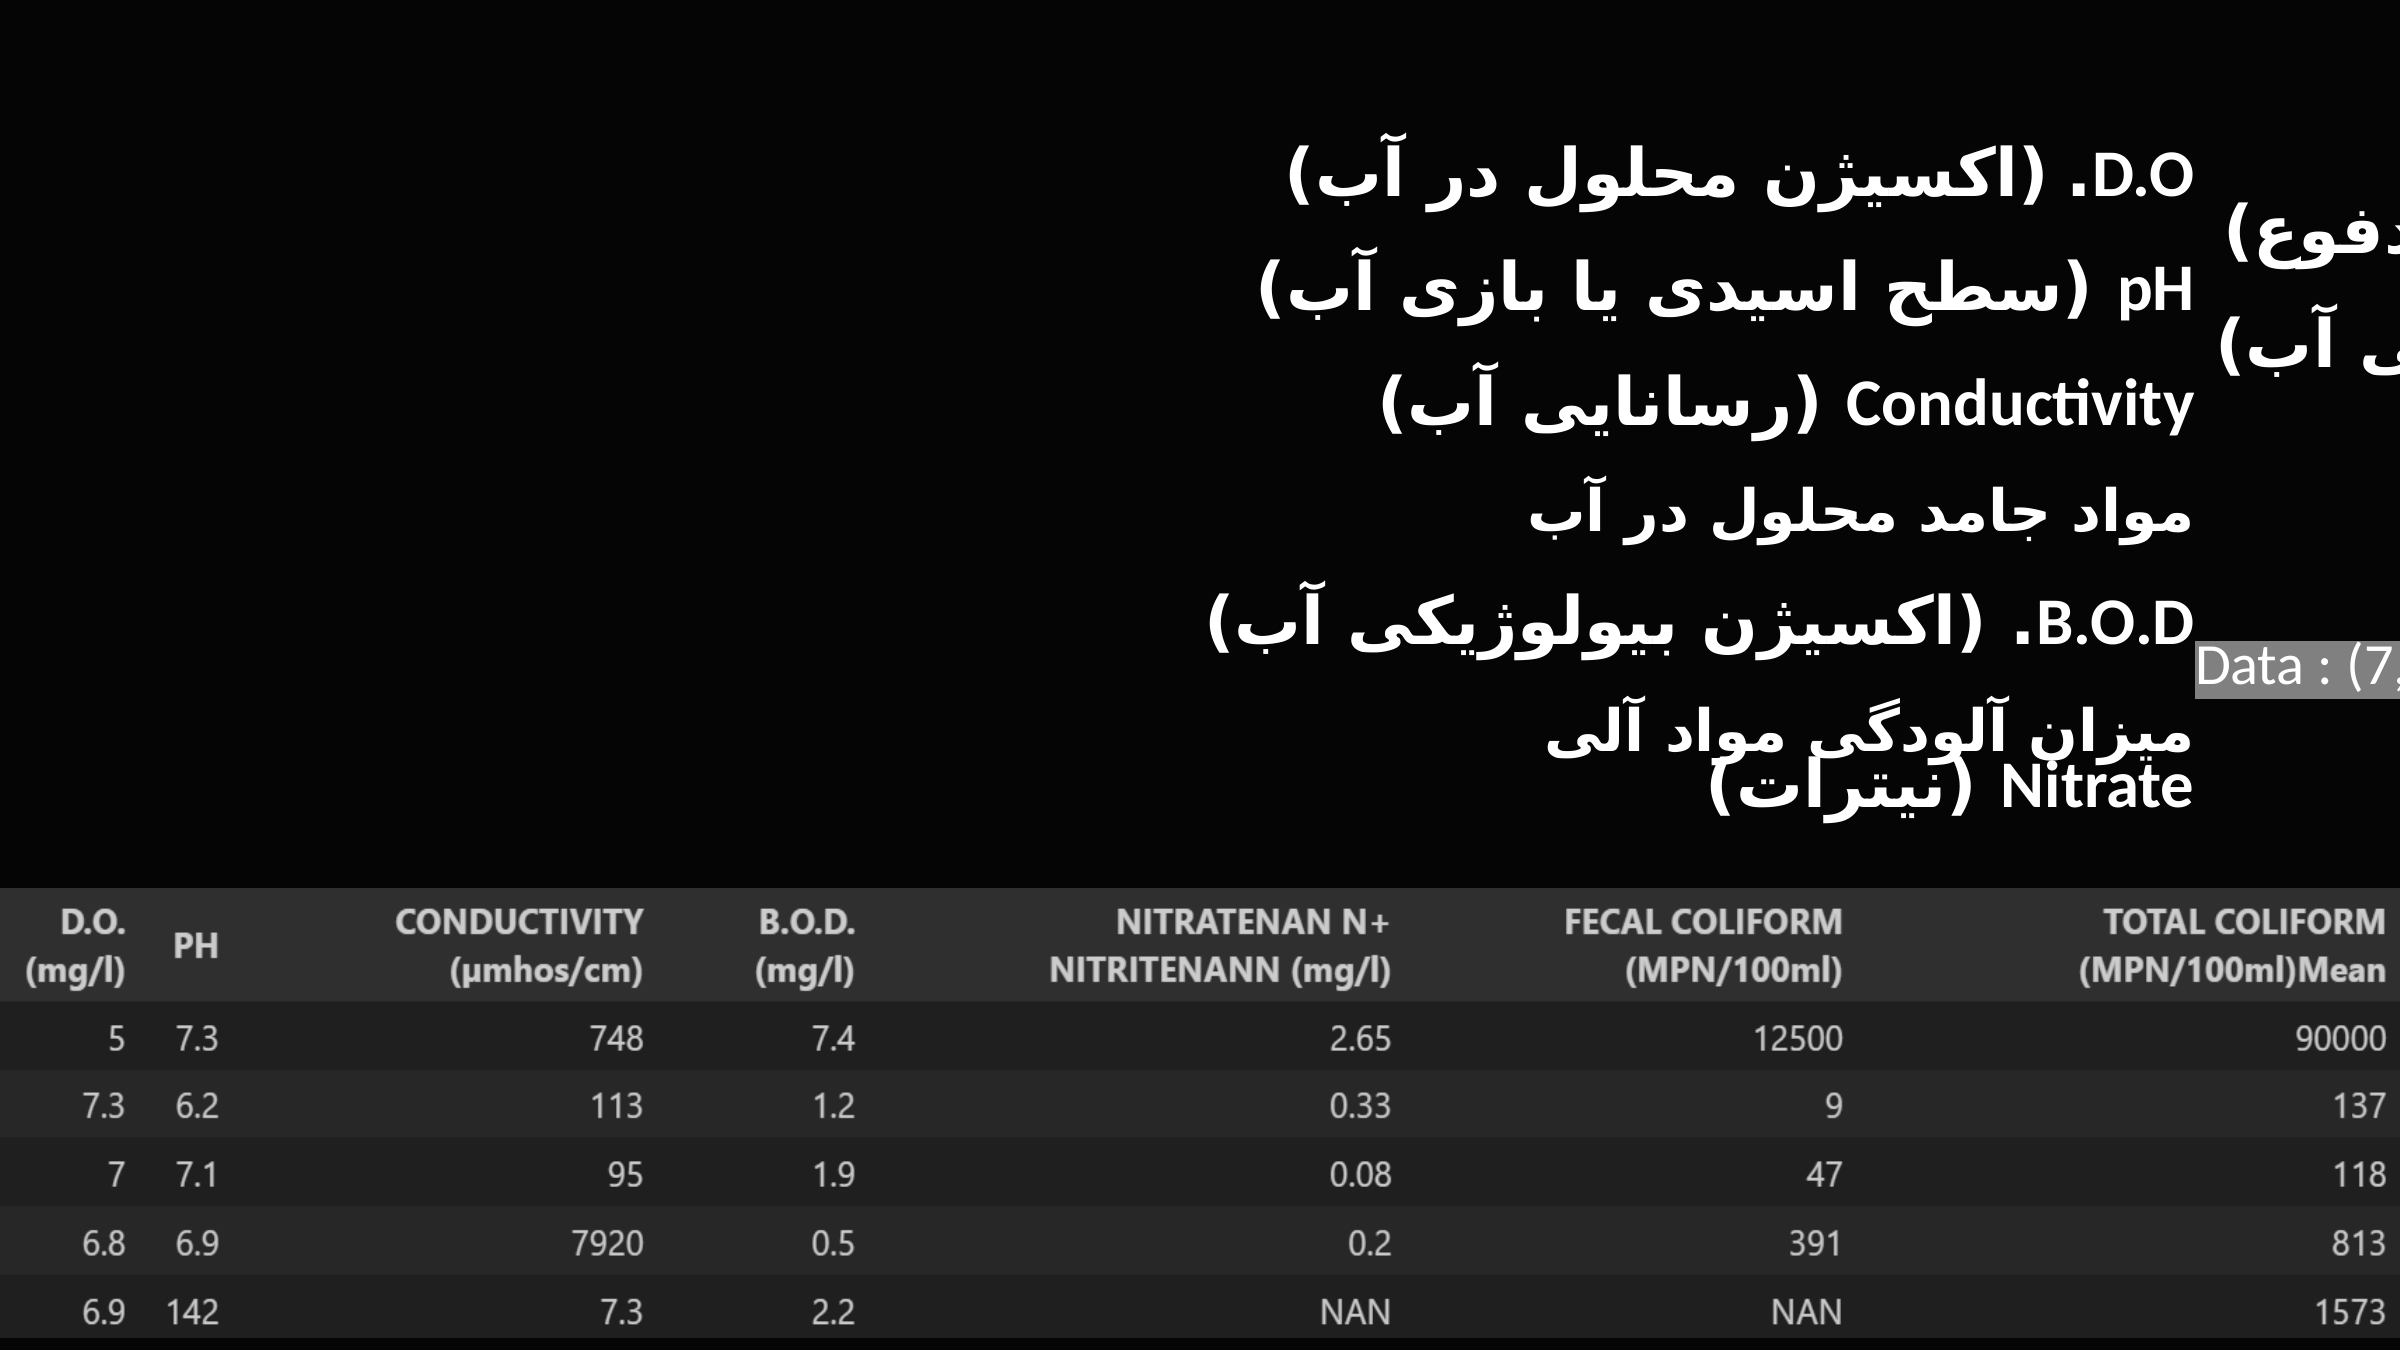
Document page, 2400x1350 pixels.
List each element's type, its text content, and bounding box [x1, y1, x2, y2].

text_box D.O. (اکسیژن محلول در آب) pH (سطح اسیدی یا بازی آب) Conductivity (رسانایی آب) مواد جامد محلول در آب B.O.D. (اکسیژن بیولوژیکی آب) میزان آلودگی مواد آلی Nitrate (نیترات) Fecal Coliform ( کلیفرم مدفوع) Total Coliform (کلیفرم کلی آب) مقدار کل باکتری های کلیفرم آب Data : (7, 1991) [204, 152, 2195, 827]
picture [0, 888, 2400, 1339]
